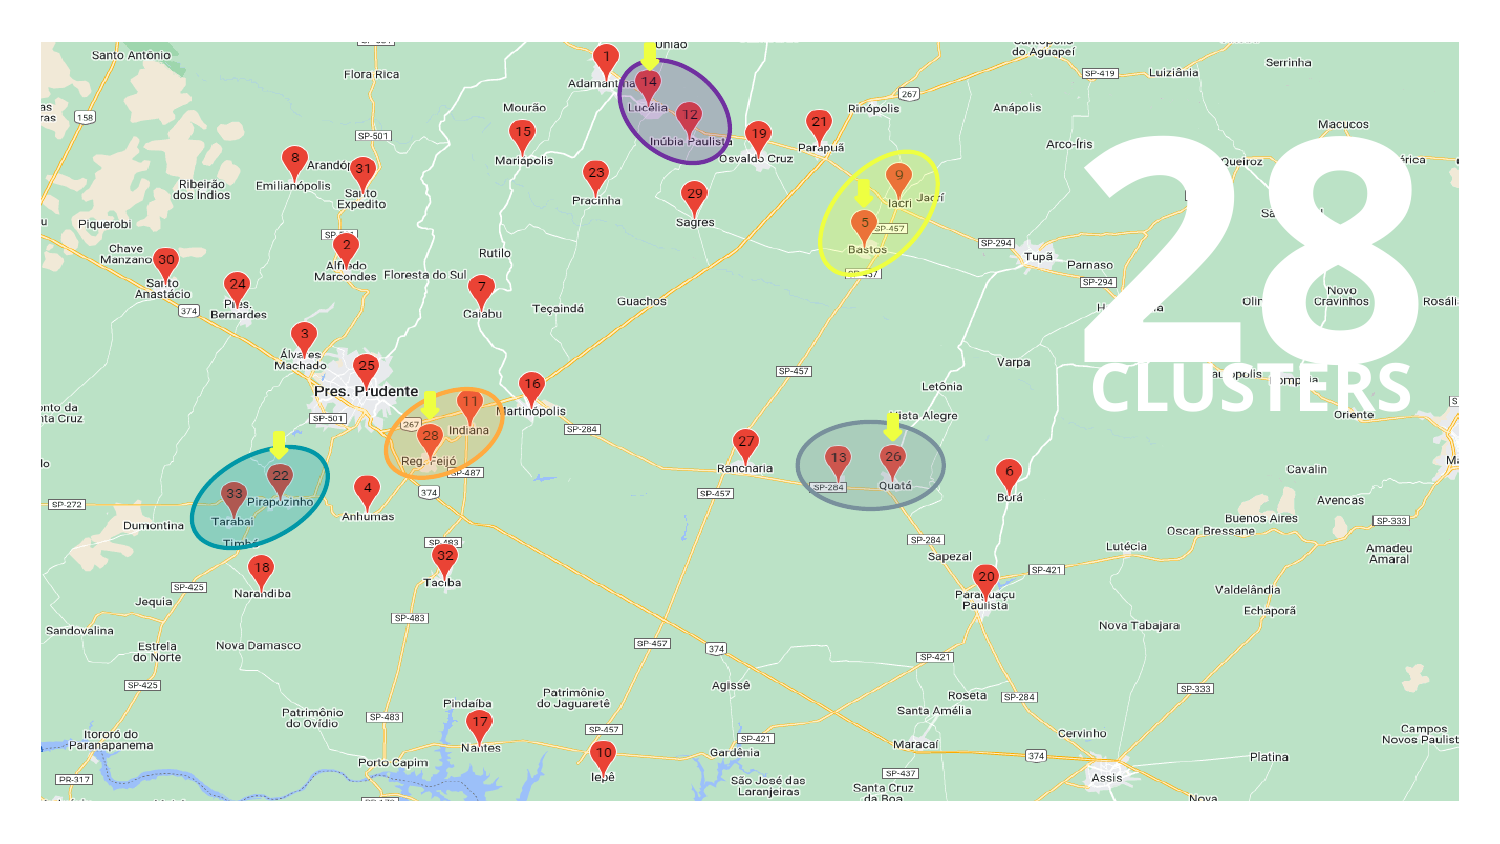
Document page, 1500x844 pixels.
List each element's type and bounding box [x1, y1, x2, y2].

picture [40, 42, 1460, 802]
